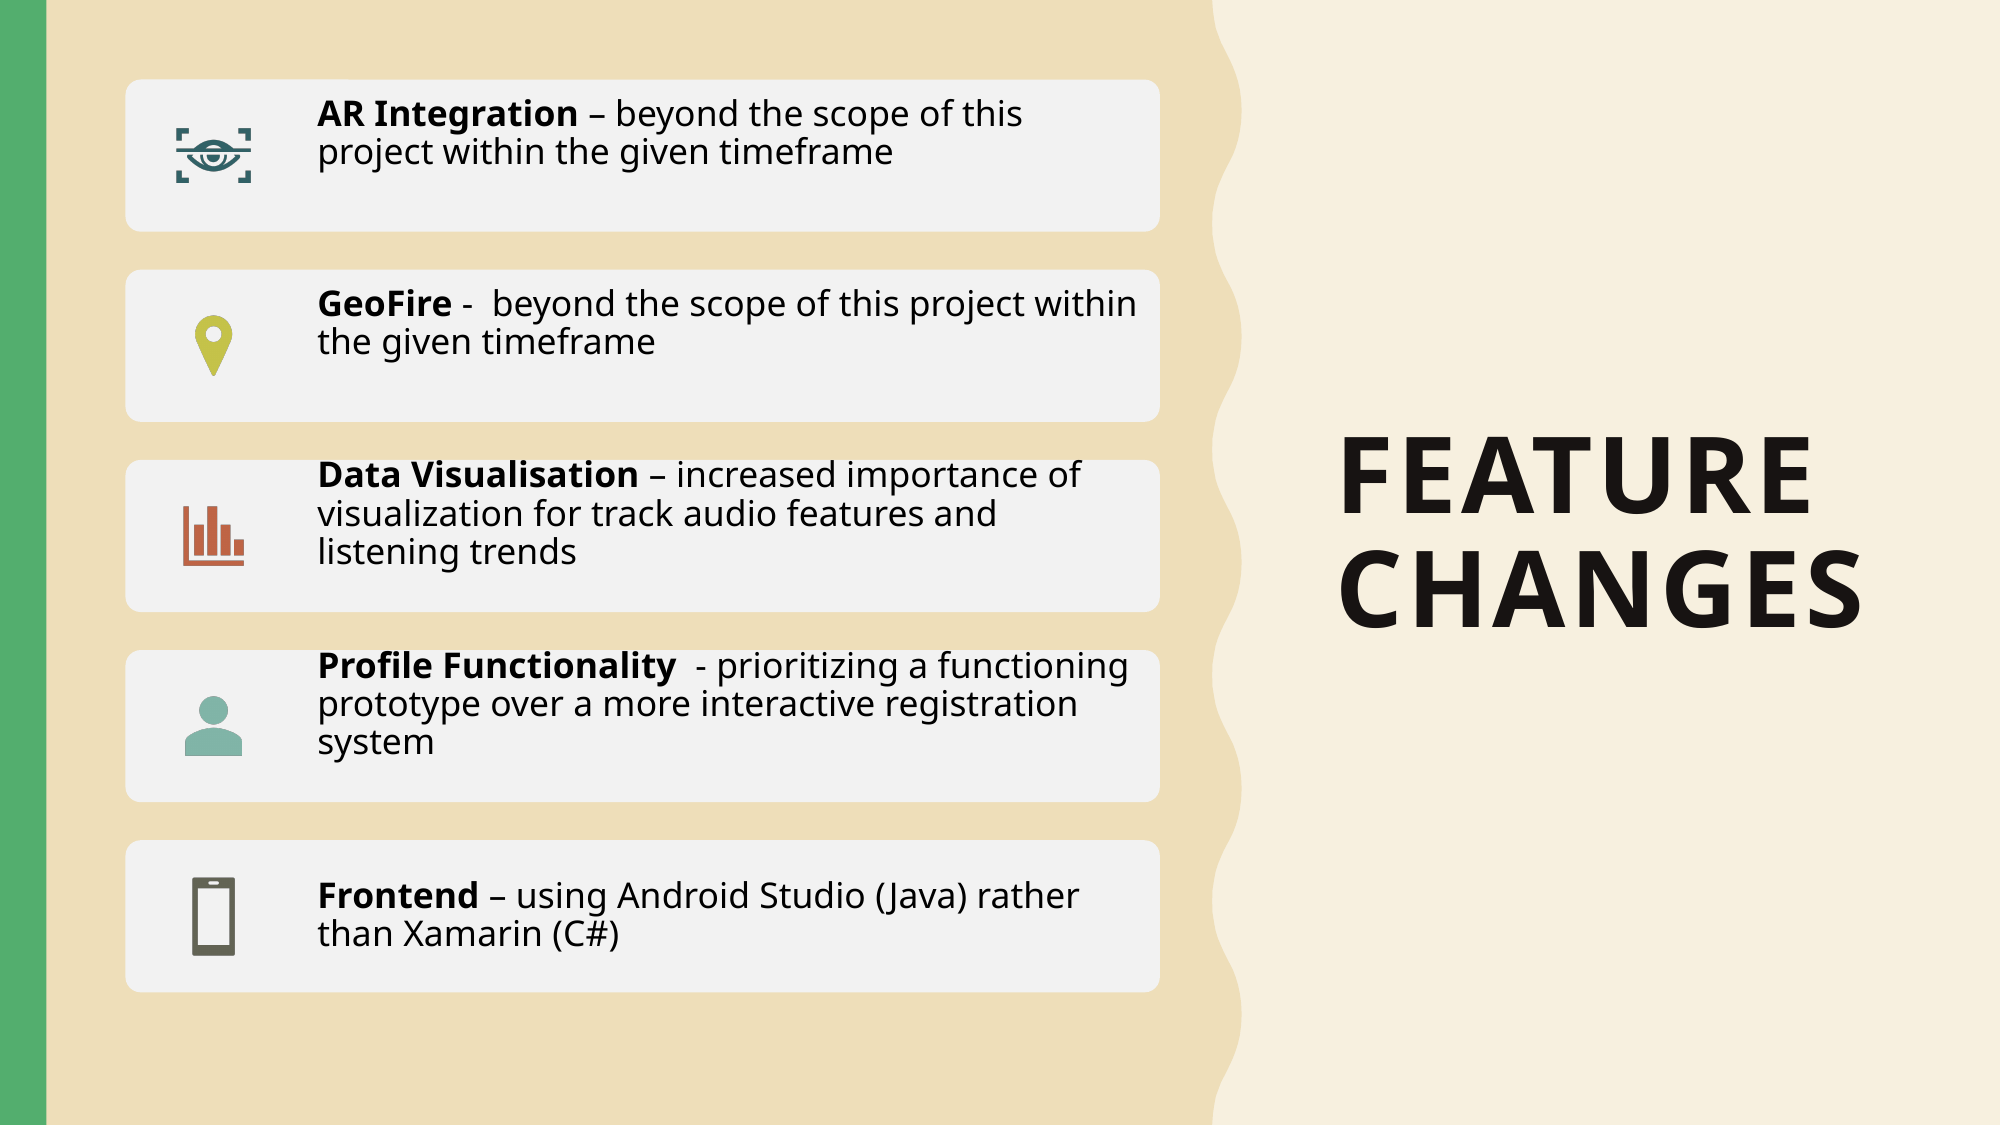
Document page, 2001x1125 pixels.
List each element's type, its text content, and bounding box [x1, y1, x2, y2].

title Feature Changes [1320, 79, 1921, 994]
text_box [0, 0, 47, 1125]
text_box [125, 79, 1160, 993]
text_box [1213, 0, 2000, 1125]
text_box [47, 0, 1242, 1125]
